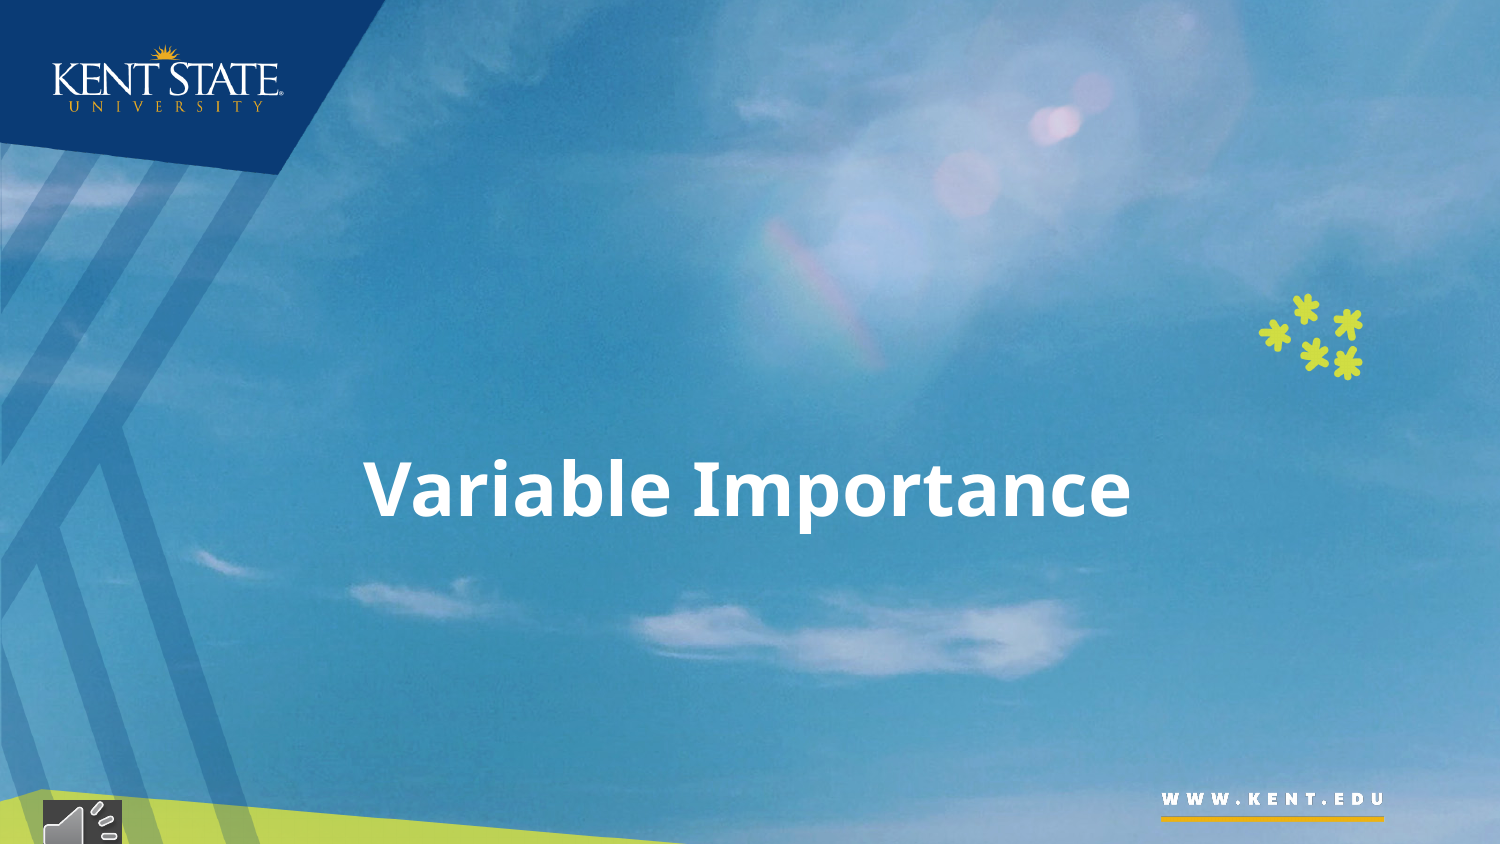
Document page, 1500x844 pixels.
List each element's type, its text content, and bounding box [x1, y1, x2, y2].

picture [0, 0, 1500, 844]
title Variable Importance [85, 128, 1412, 540]
